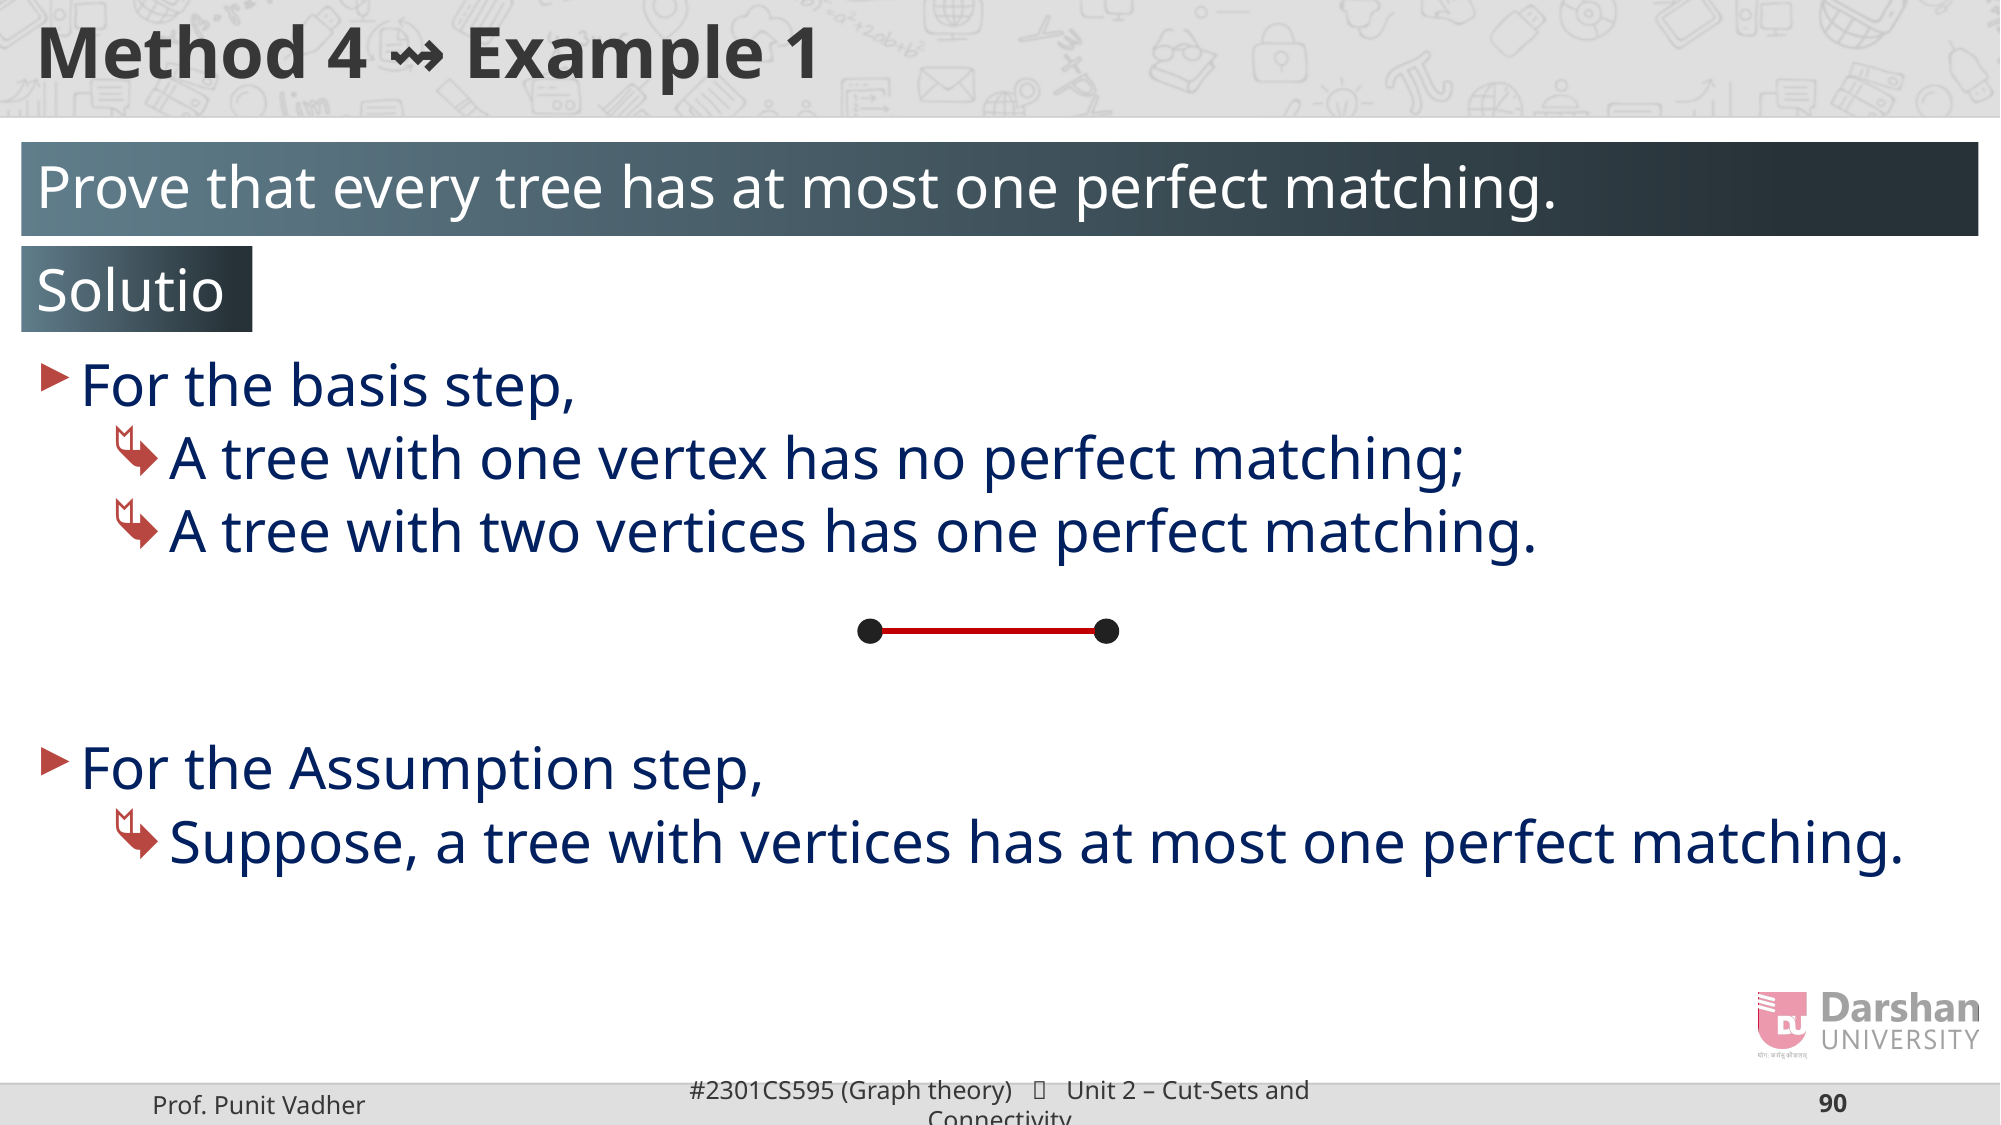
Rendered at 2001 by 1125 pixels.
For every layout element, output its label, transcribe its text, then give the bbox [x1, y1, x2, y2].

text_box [21, 142, 1979, 236]
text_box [857, 618, 1120, 644]
text_box Give at least 2 dominating set for each of the following graphs [1758, 992, 1979, 1059]
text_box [21, 246, 253, 332]
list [21, 348, 1979, 713]
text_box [0, 0, 2000, 117]
